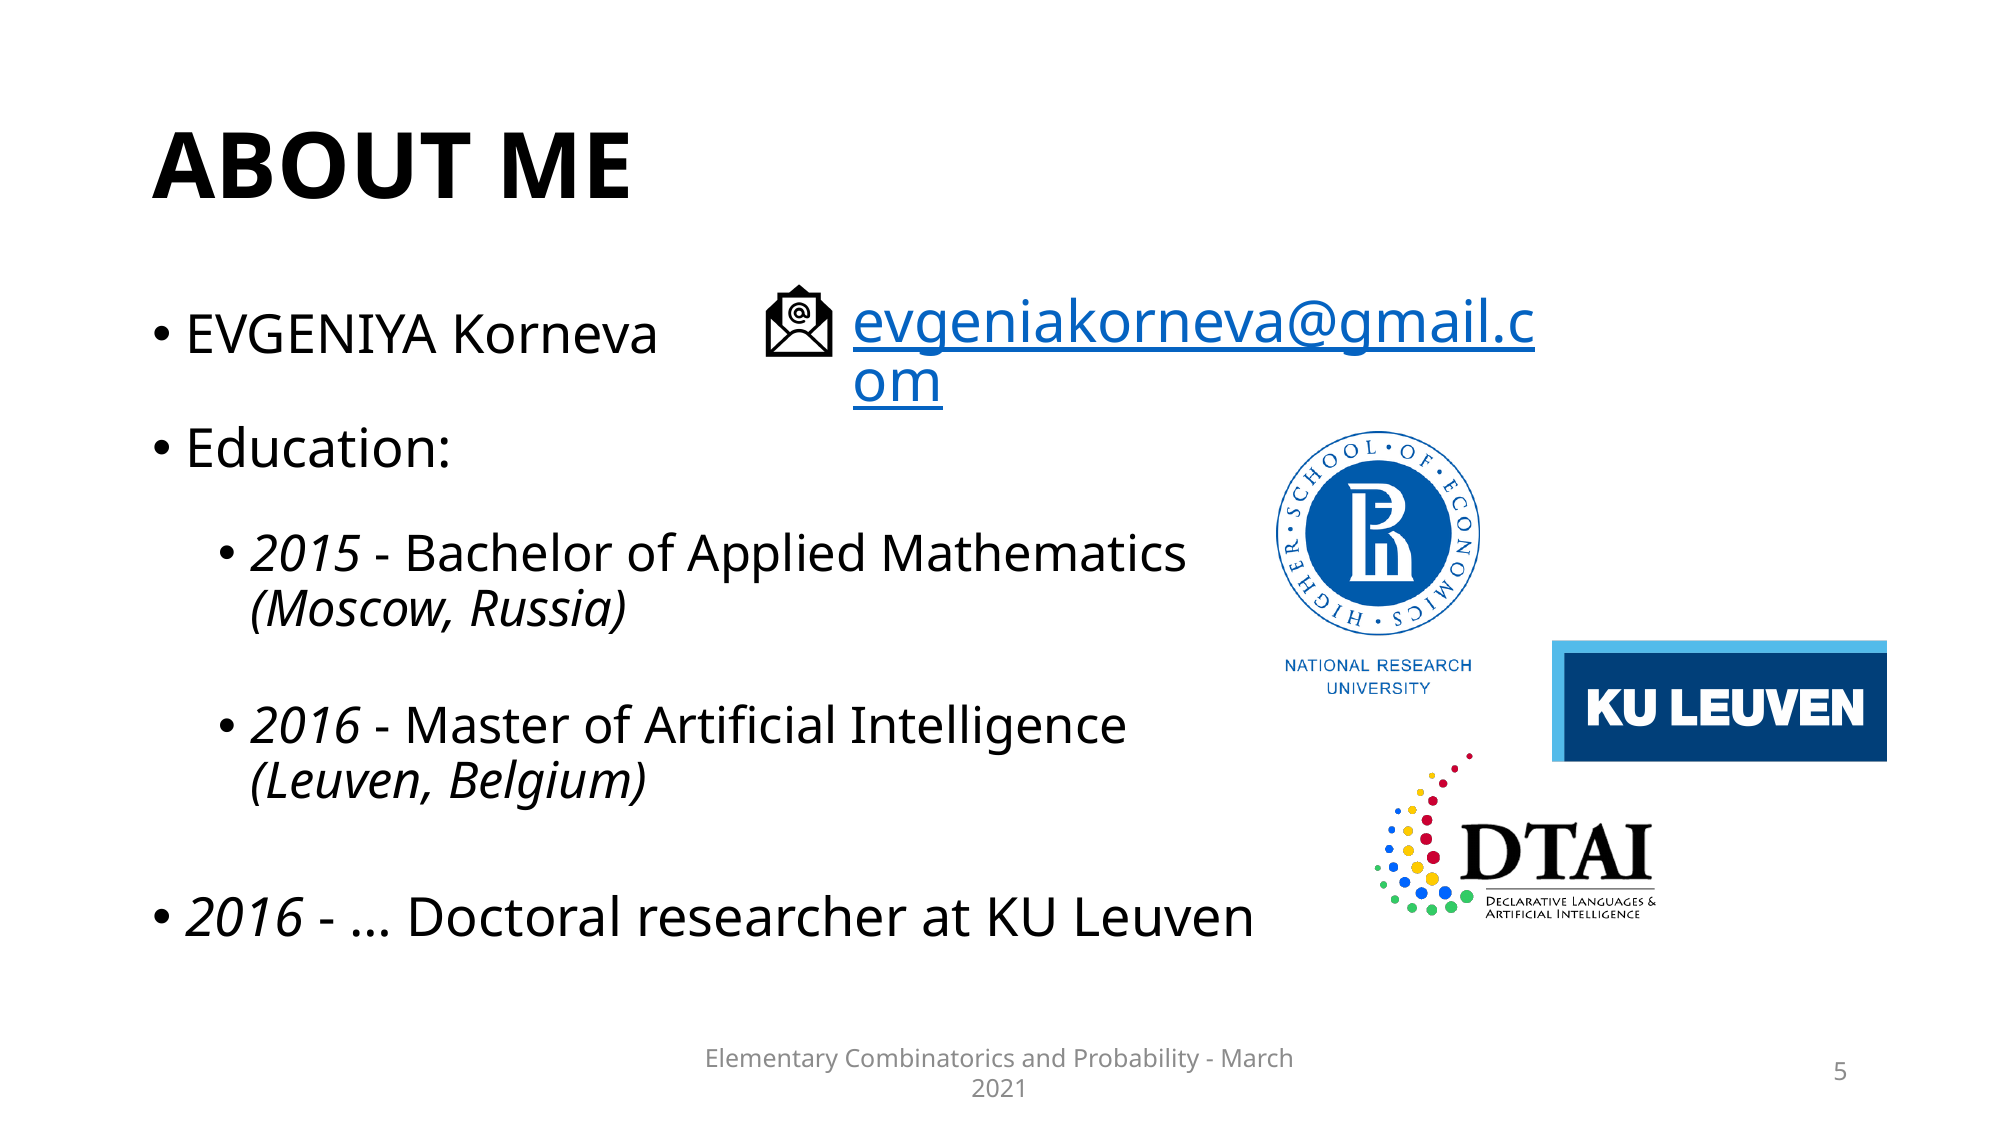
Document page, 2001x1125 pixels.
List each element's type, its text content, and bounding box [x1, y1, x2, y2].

picture [1371, 640, 1887, 940]
title ABOUT ME [137, 59, 1863, 278]
slide_number 5 [1412, 1042, 1863, 1103]
picture [1276, 431, 1480, 694]
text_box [759, 277, 1585, 364]
list EVGENIYA Korneva Education: 2015 - Bachelor of Applied Mathematics (Moscow, Russia) 2016 - Master of Artificial Intelligence (Leuven, Belgium) 2016 - … Doctoral researcher at KU Leuven Prague, Czech Republic [137, 299, 1863, 1089]
footer Elementary Combinatorics and Probability - March 2021 [662, 1042, 1338, 1103]
